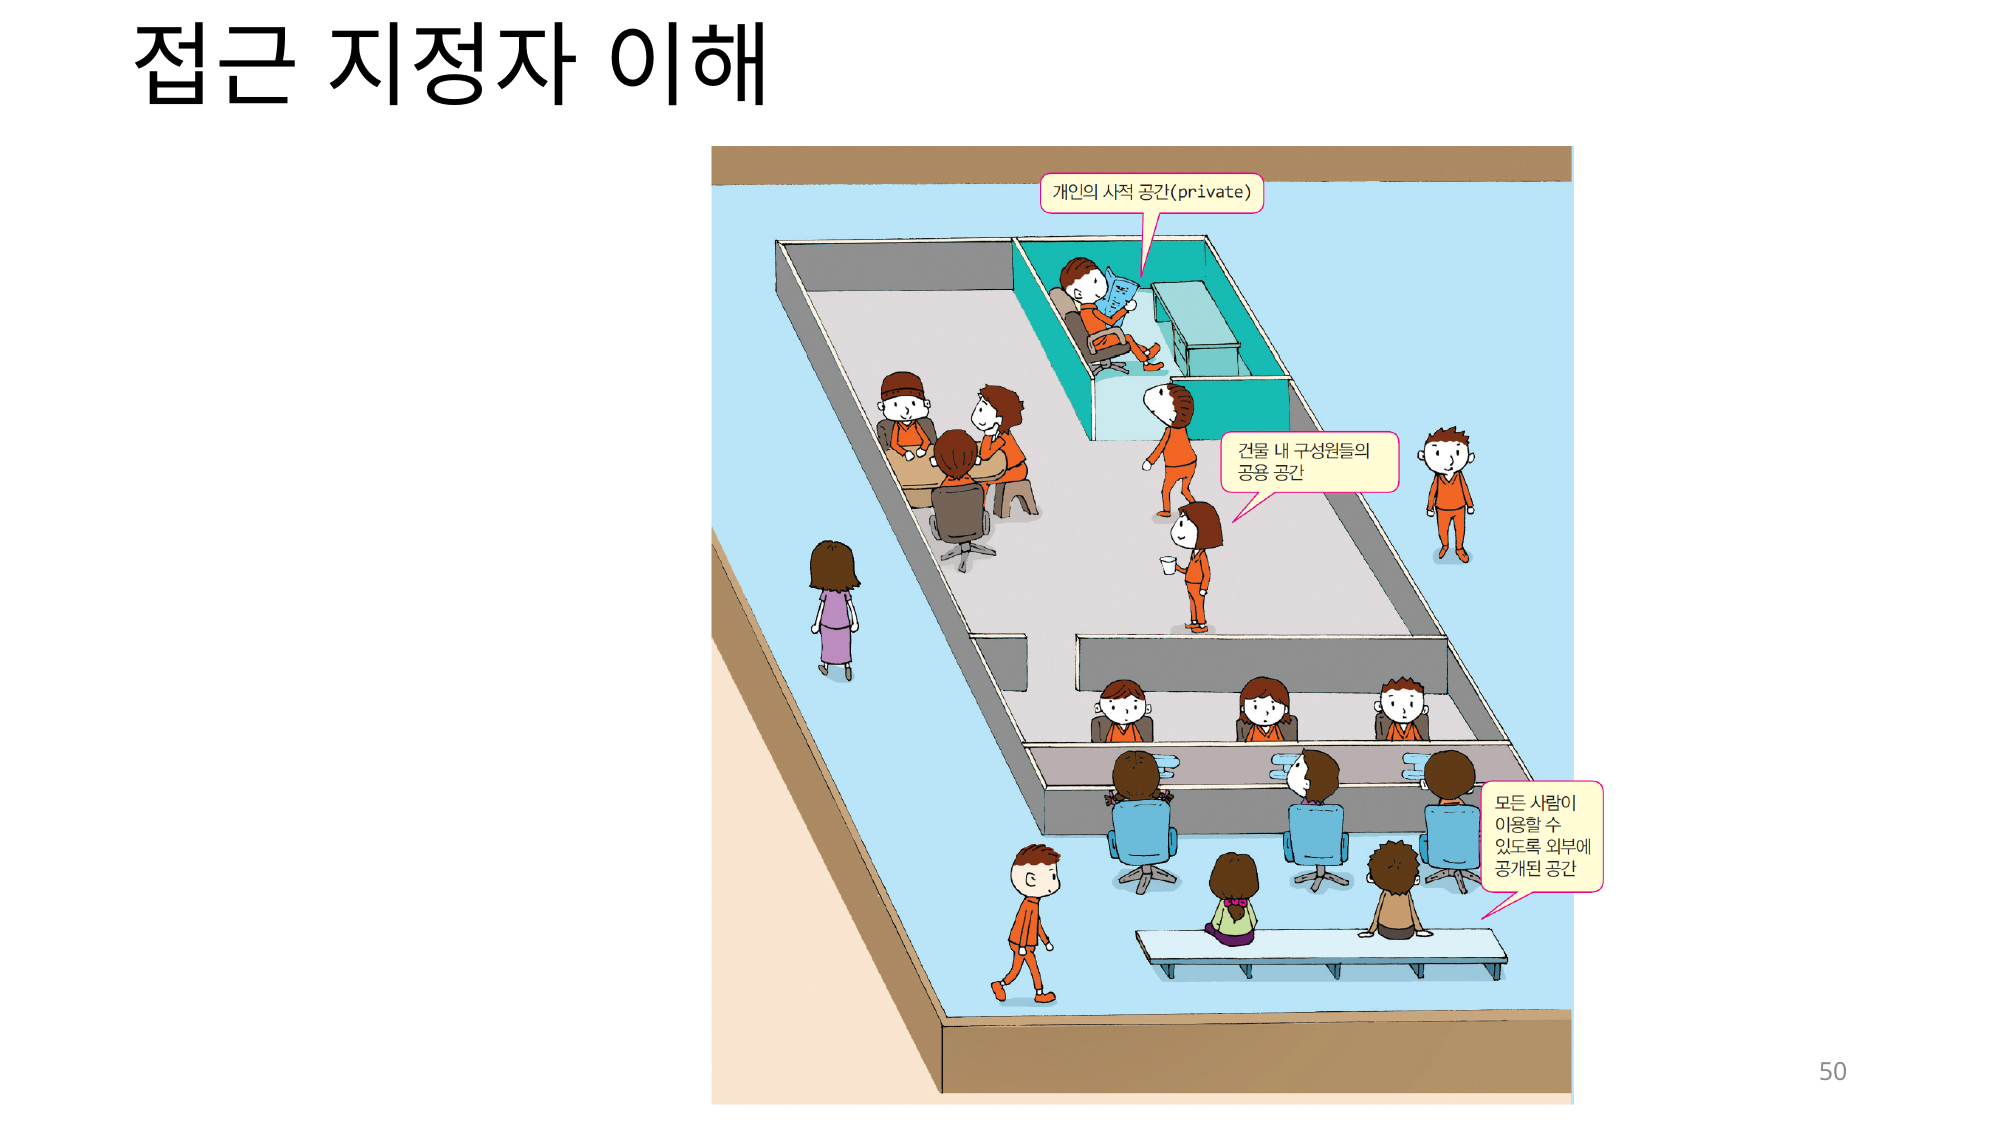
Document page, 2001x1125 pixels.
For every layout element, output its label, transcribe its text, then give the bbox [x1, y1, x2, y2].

title 접근 지정자 이해 [115, 0, 1841, 138]
slide_number 50 [1627, 1042, 1863, 1103]
picture [704, 137, 1627, 1111]
